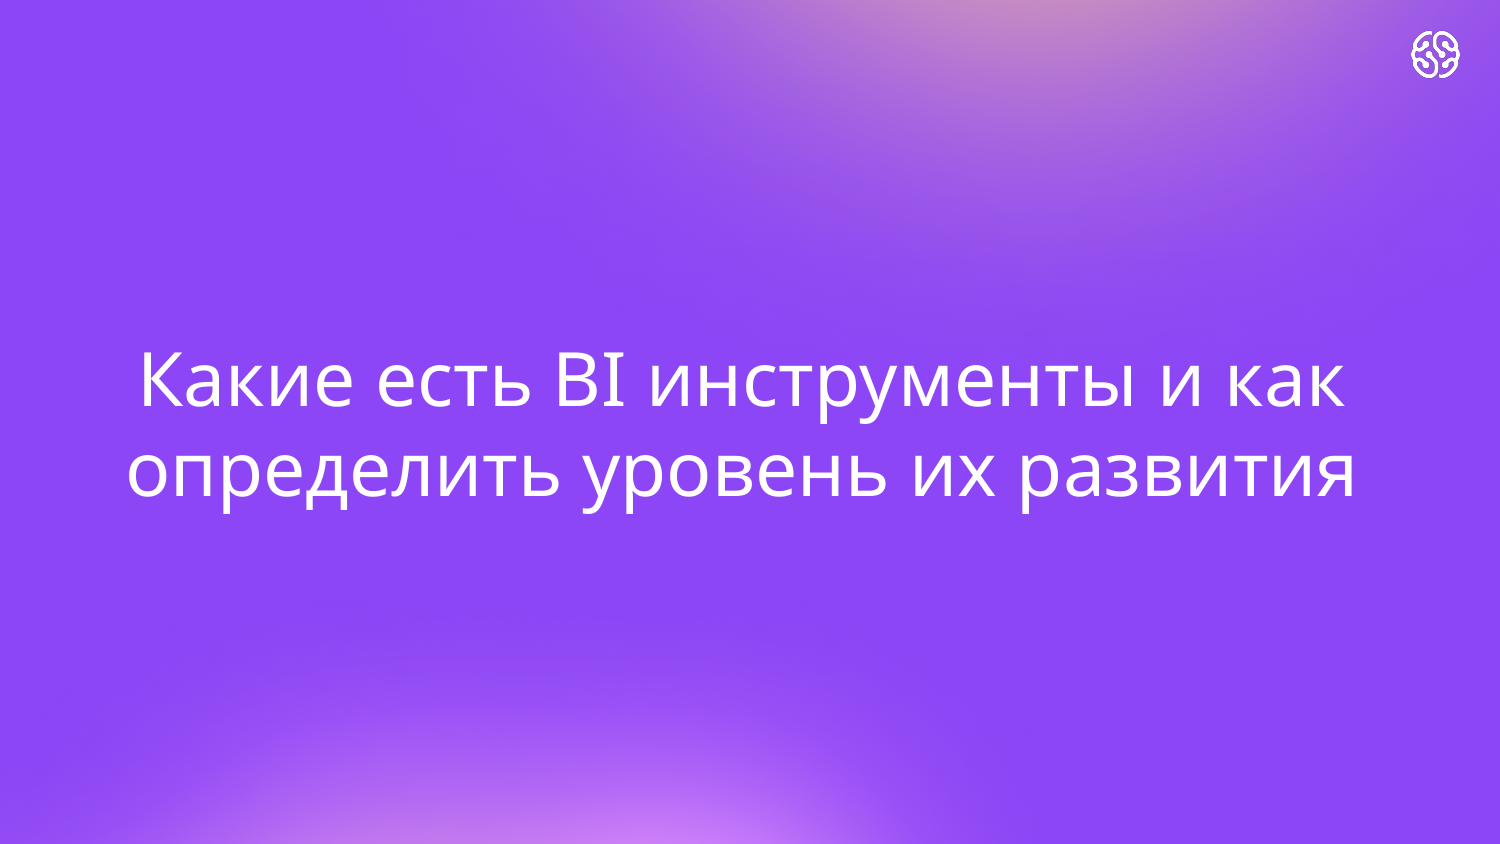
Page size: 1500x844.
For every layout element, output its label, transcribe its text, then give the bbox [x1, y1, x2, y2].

picture [0, 0, 1500, 844]
title Какие есть BI инструменты и как определить уровень их развития [88, 212, 1412, 632]
